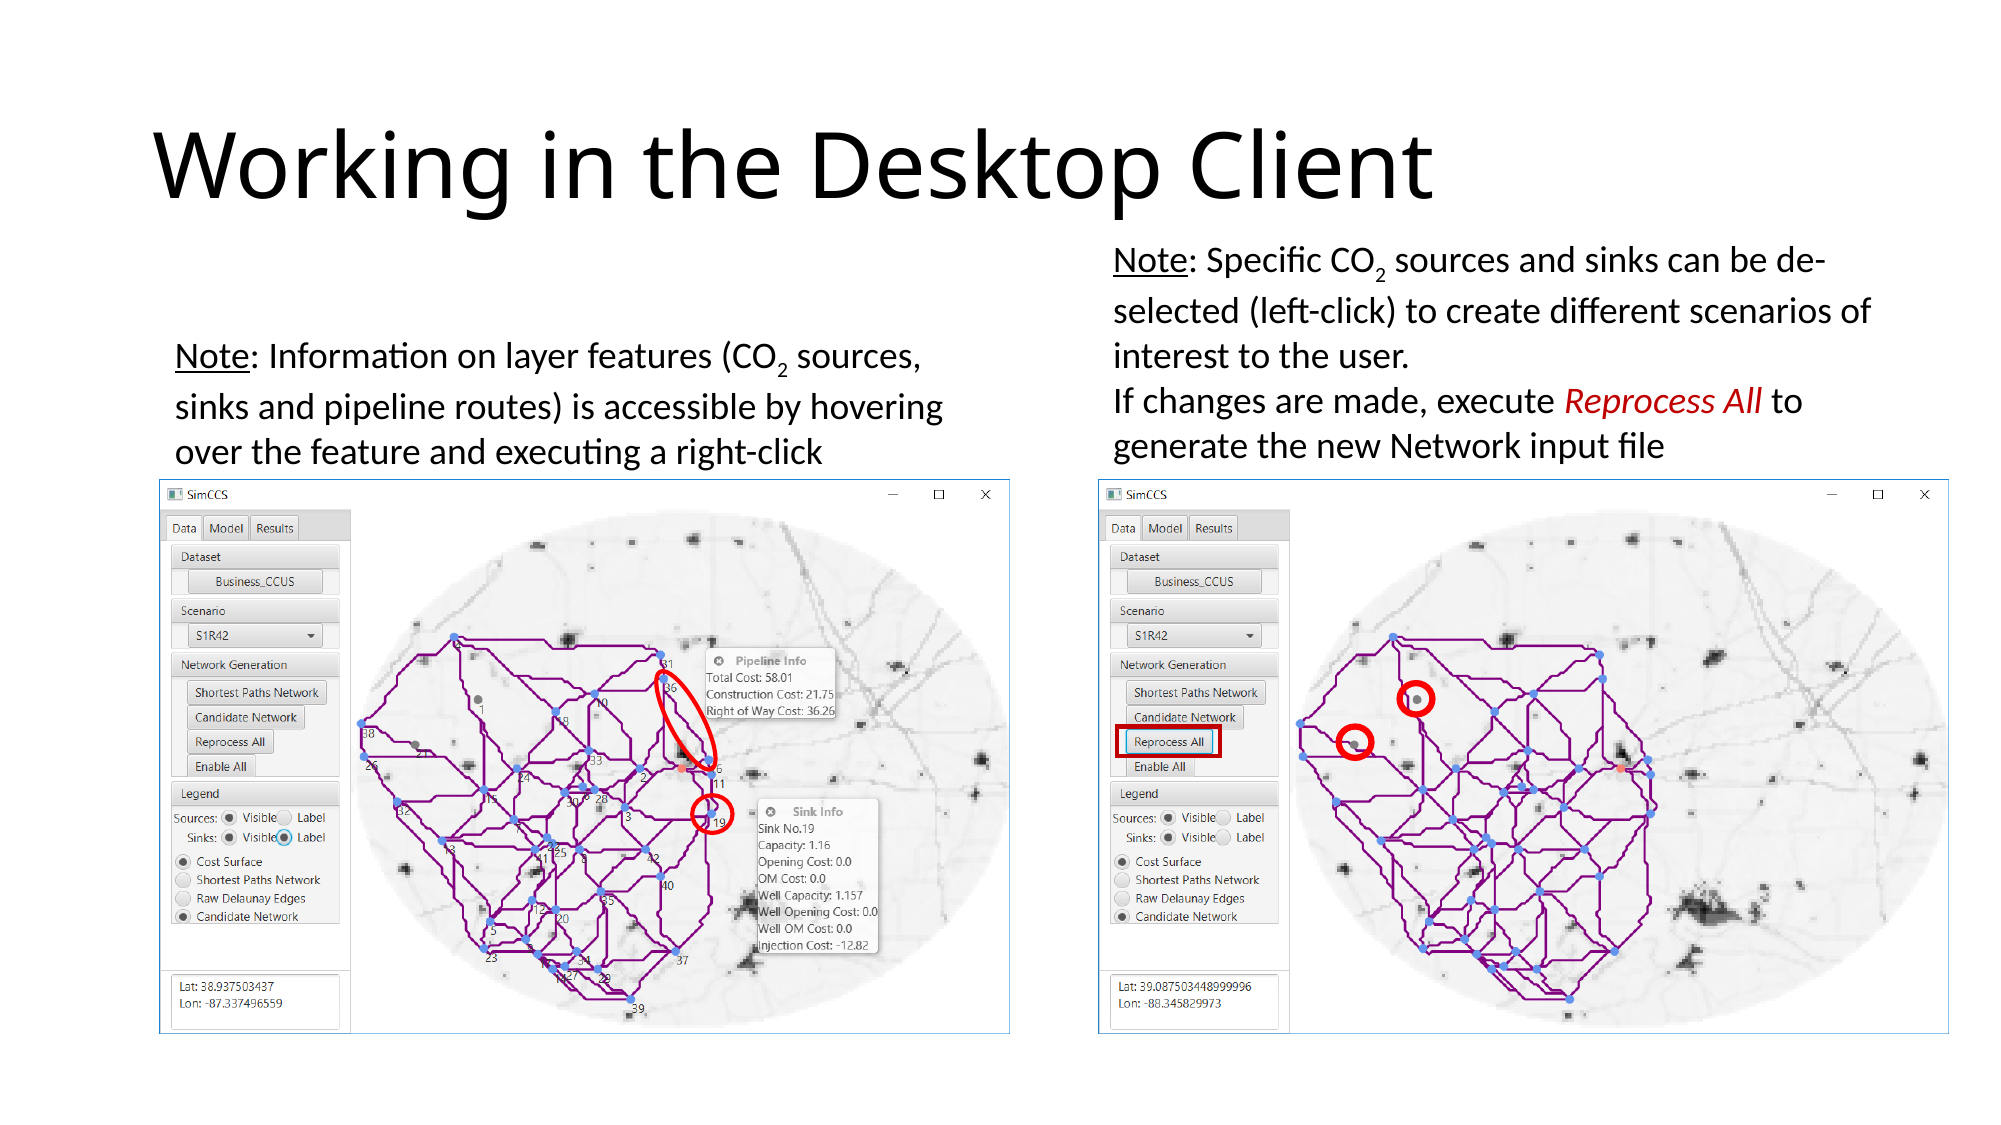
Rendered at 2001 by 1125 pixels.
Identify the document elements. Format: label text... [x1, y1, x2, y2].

text_box Note: Specific CO2 sources and sinks can be de-selected (left-click) to create different scenarios of interest to the user. If changes are made, execute Reprocess All to generate the new Network input file [1098, 227, 1937, 474]
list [1098, 479, 1949, 1034]
text_box Note: Information on layer features (CO2 sources, sinks and pipeline routes) is accessible by hovering over the feature and executing a right-click [160, 323, 999, 479]
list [159, 479, 1010, 1034]
title Working in the Desktop Client [137, 59, 1863, 278]
